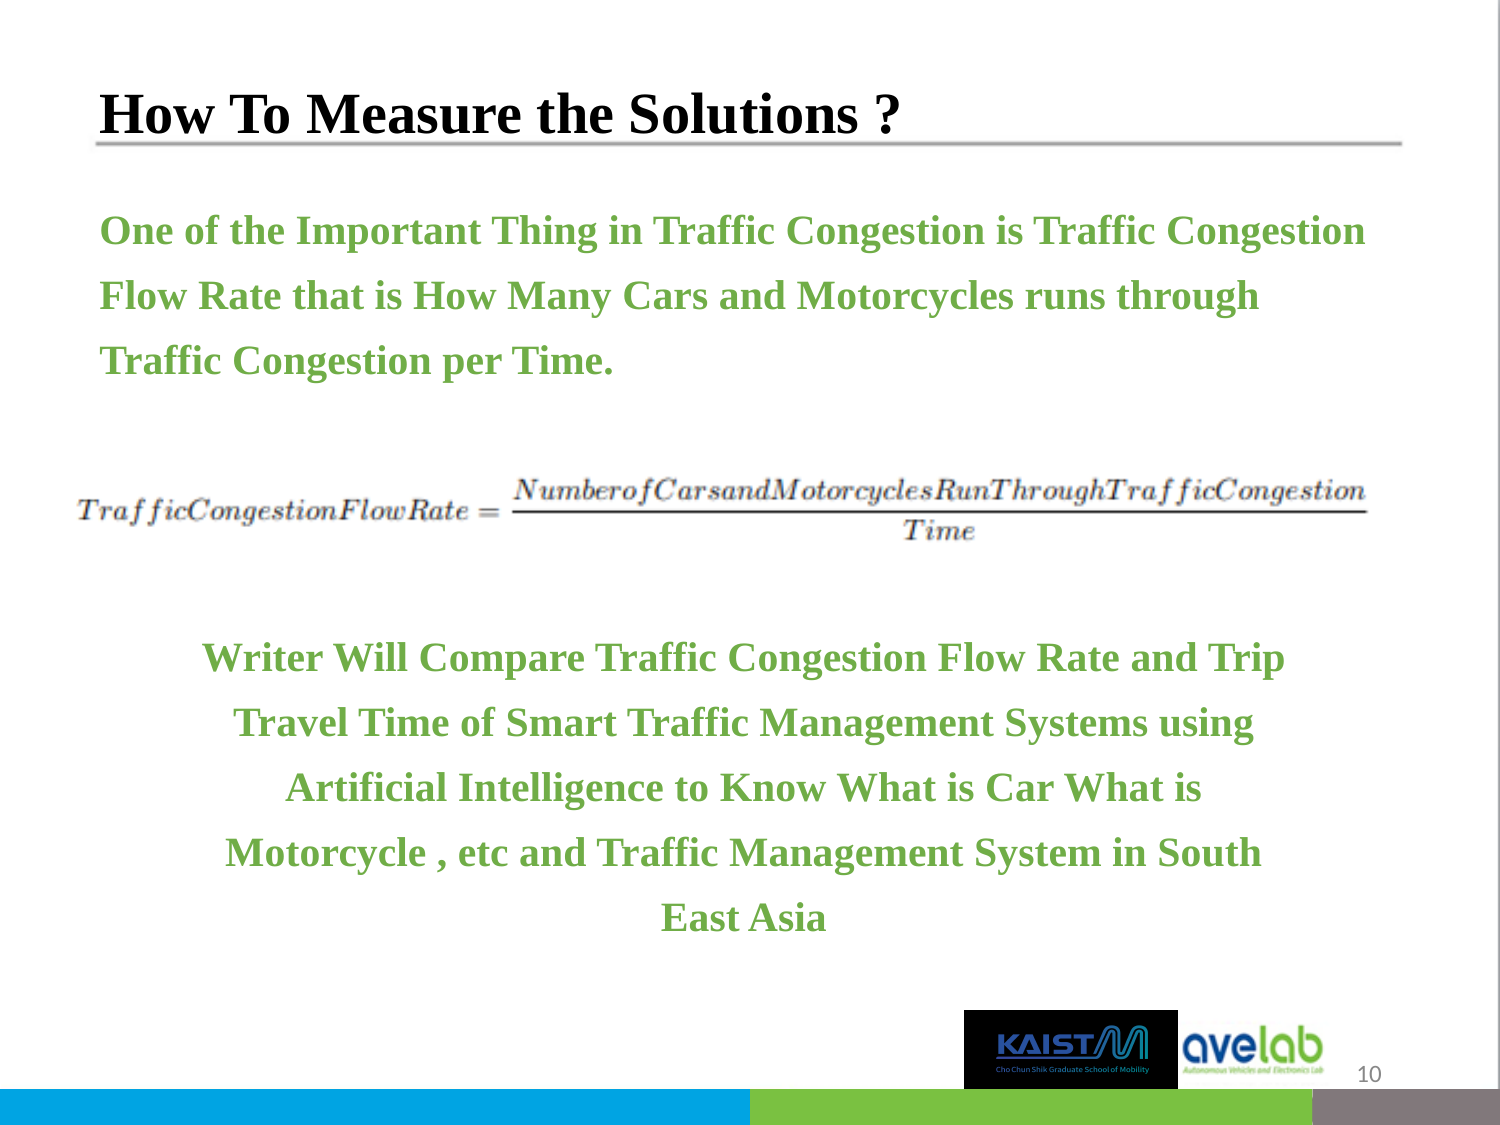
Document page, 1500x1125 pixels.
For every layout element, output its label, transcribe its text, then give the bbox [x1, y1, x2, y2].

text_box One of the Important Thing in Traffic Congestion is Traffic Congestion Flow Rate that is How Many Cars and Motorcycles runs through Traffic Congestion per Time. [84, 180, 1383, 391]
slide_number ‹#› [1059, 1042, 1397, 1103]
title How To Measure the Solutions ? [84, 49, 1267, 180]
text_box Writer Will Compare Traffic Congestion Flow Rate and Trip Travel Time of Smart Traffic Management Systems using Artificial Intelligence to Know What is Car What is Motorcycle , etc and Traffic Management System in South East Asia [184, 600, 1304, 956]
picture [0, 0, 1500, 1089]
